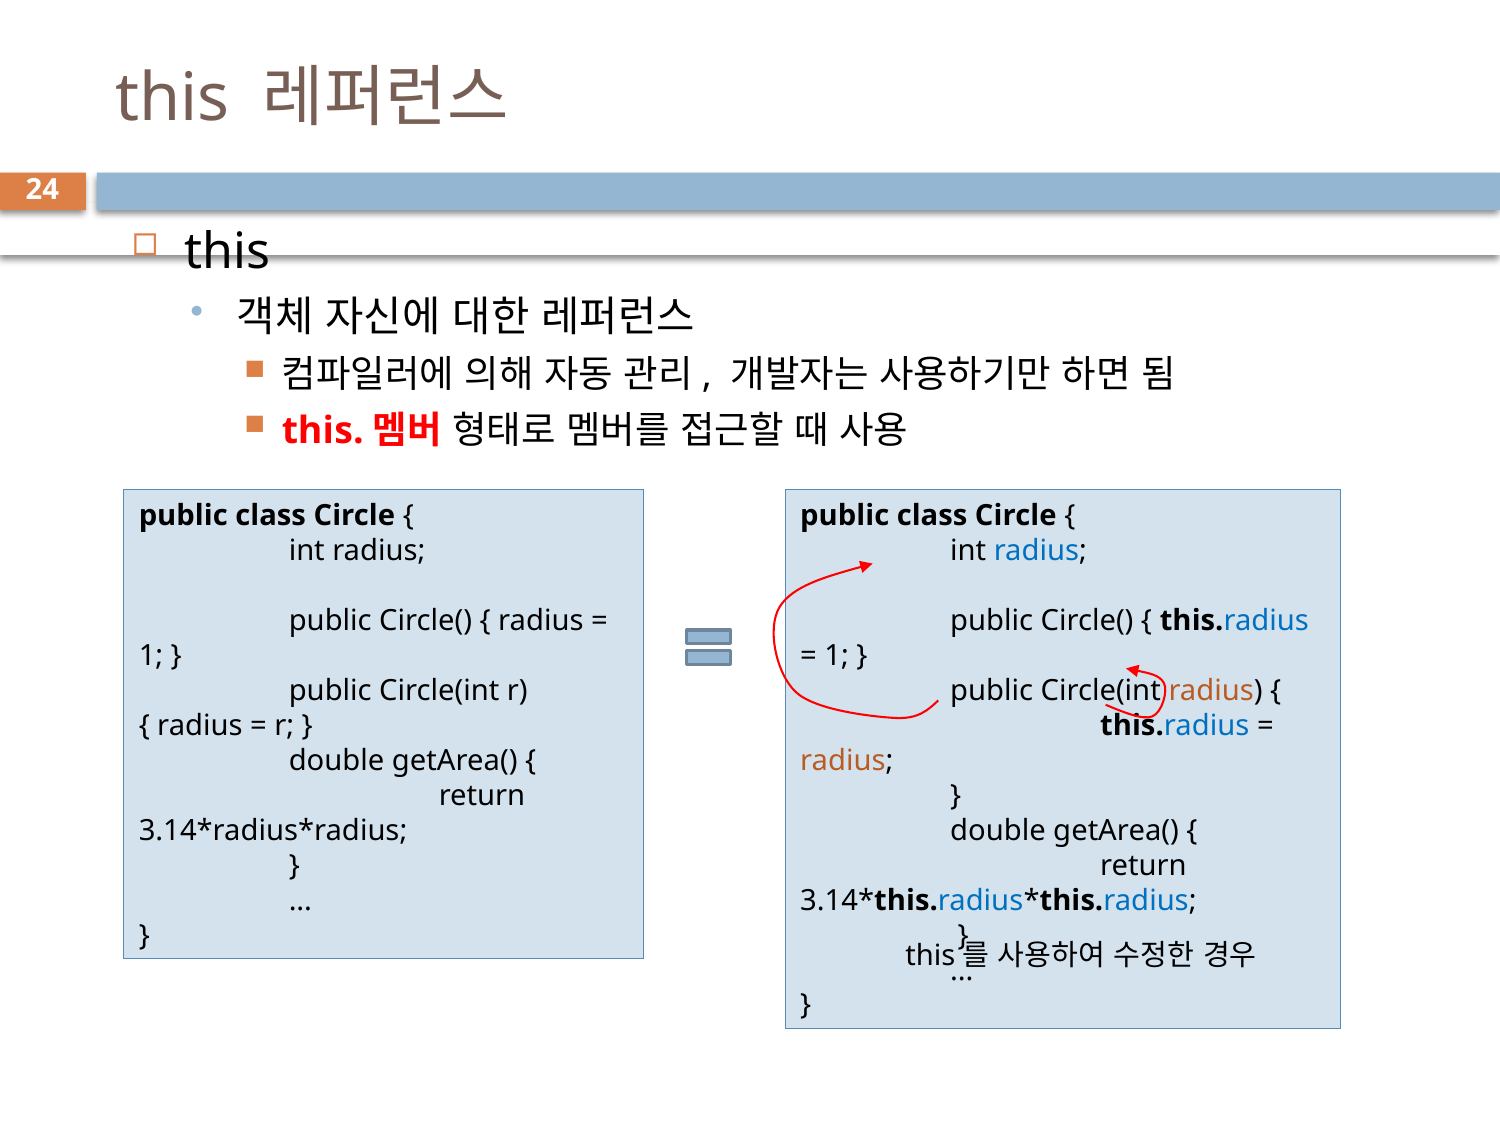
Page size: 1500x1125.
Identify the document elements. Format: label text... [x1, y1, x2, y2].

text_box public class Circle { int radius; public Circle() { this.radius = 1; } public Circle(int radius) { this.radius = radius; } double getArea() { return 3.14*this.radius*this.radius; } ... } [785, 489, 1341, 1029]
title this 레퍼런스 [100, 37, 1438, 149]
text_box [685, 649, 732, 666]
list this 객체 자신에 대한 레퍼런스 컴파일러에 의해 자동 관리, 개발자는 사용하기만 하면 됨 this.멤버 형태로 멤버를 접근할 때 사용 [117, 210, 1418, 1079]
slide_number 24 [0, 170, 87, 211]
text_box [772, 560, 940, 720]
text_box this를 사용하여 수정한 경우 [890, 928, 1273, 979]
text_box [685, 628, 732, 645]
text_box [1105, 664, 1167, 719]
text_box public class Circle { int radius; public Circle() { radius = 1; } public Circle(int r) { radius = r; } double getArea() { return 3.14*radius*radius; } ... } [123, 489, 644, 959]
